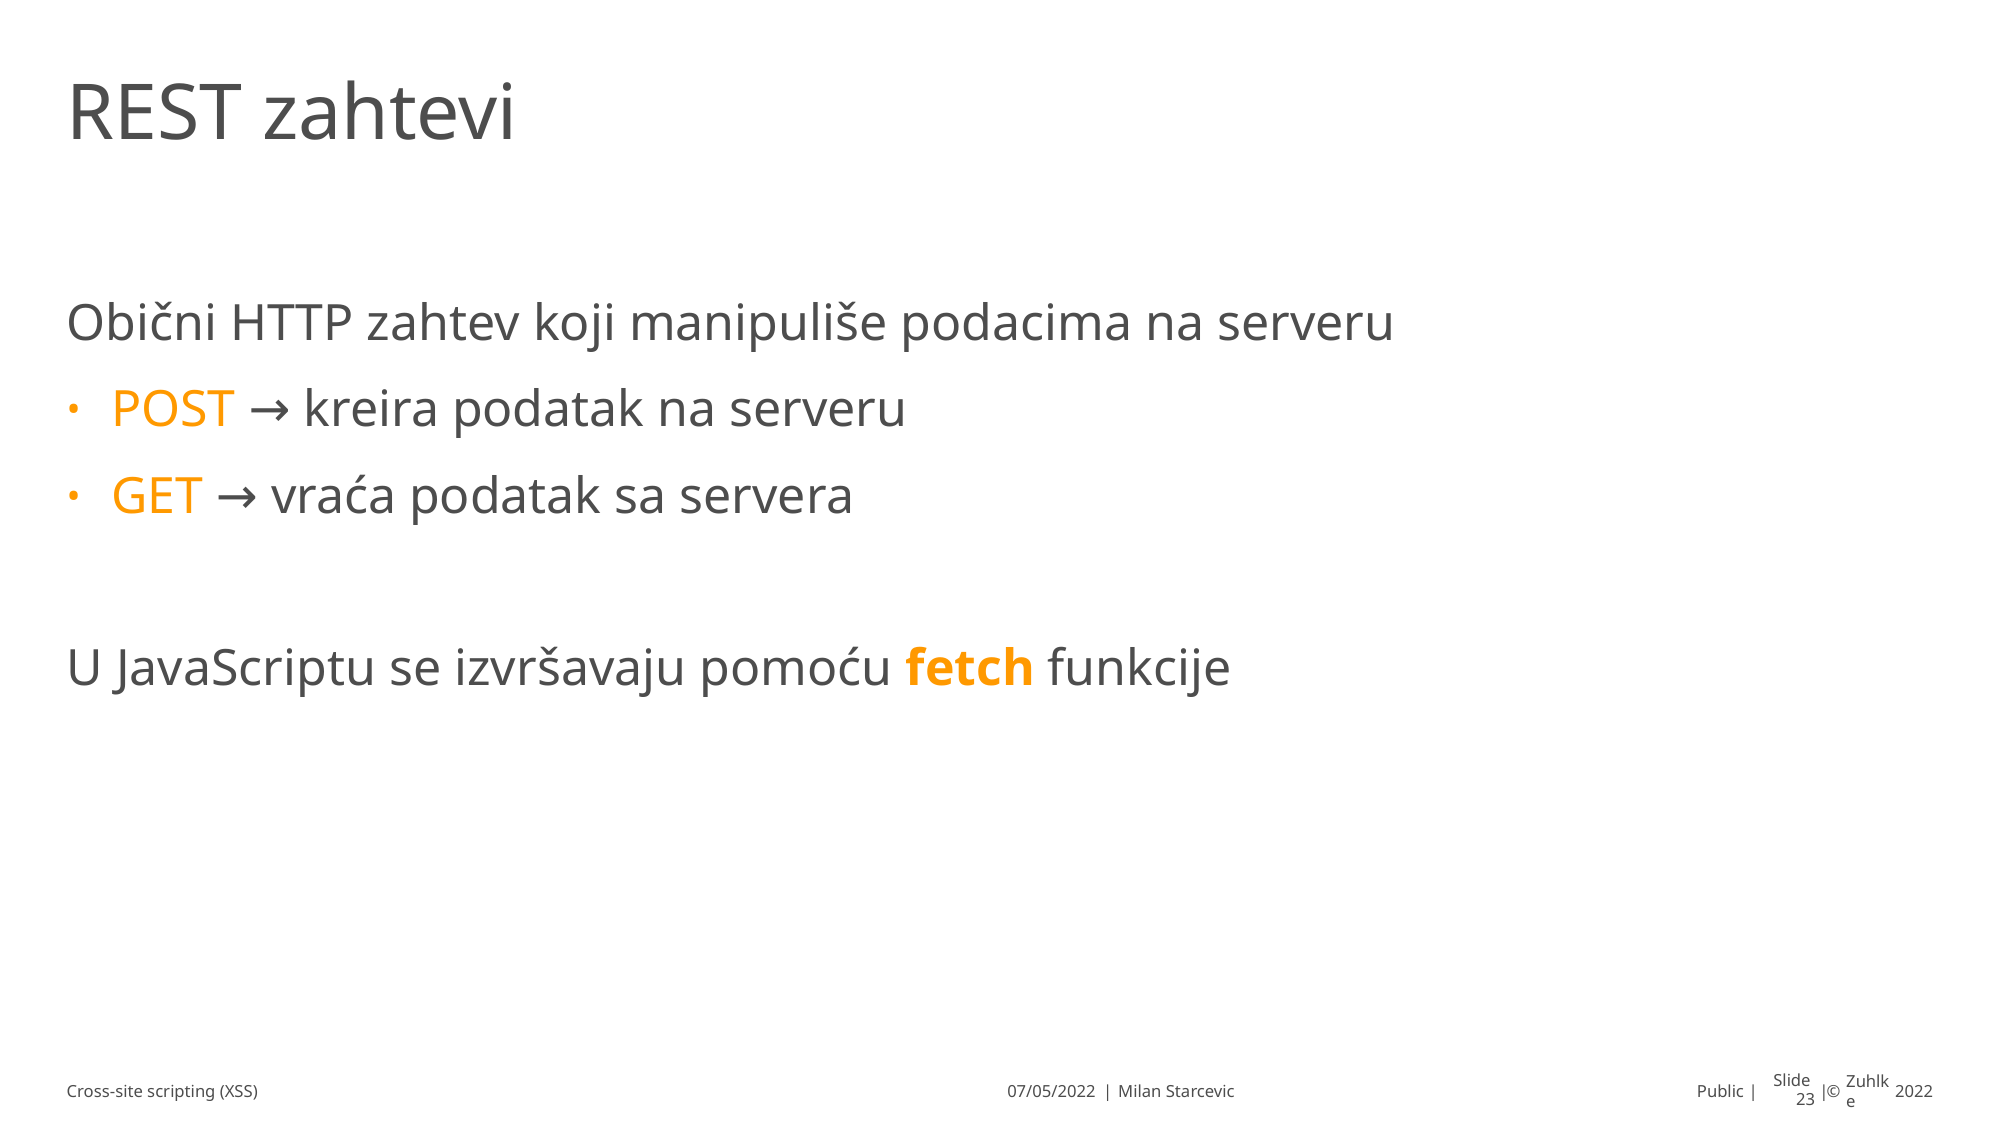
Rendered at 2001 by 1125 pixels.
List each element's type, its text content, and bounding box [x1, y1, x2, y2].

title REST zahtevi [66, 66, 1934, 177]
list Obični HTTP zahtev koji manipuliše podacima na serveru POST → kreira podatak na serveru GET → vraća podatak sa servera U JavaScriptu se izvršavaju pomoću fetch funkcije [66, 293, 1934, 1059]
